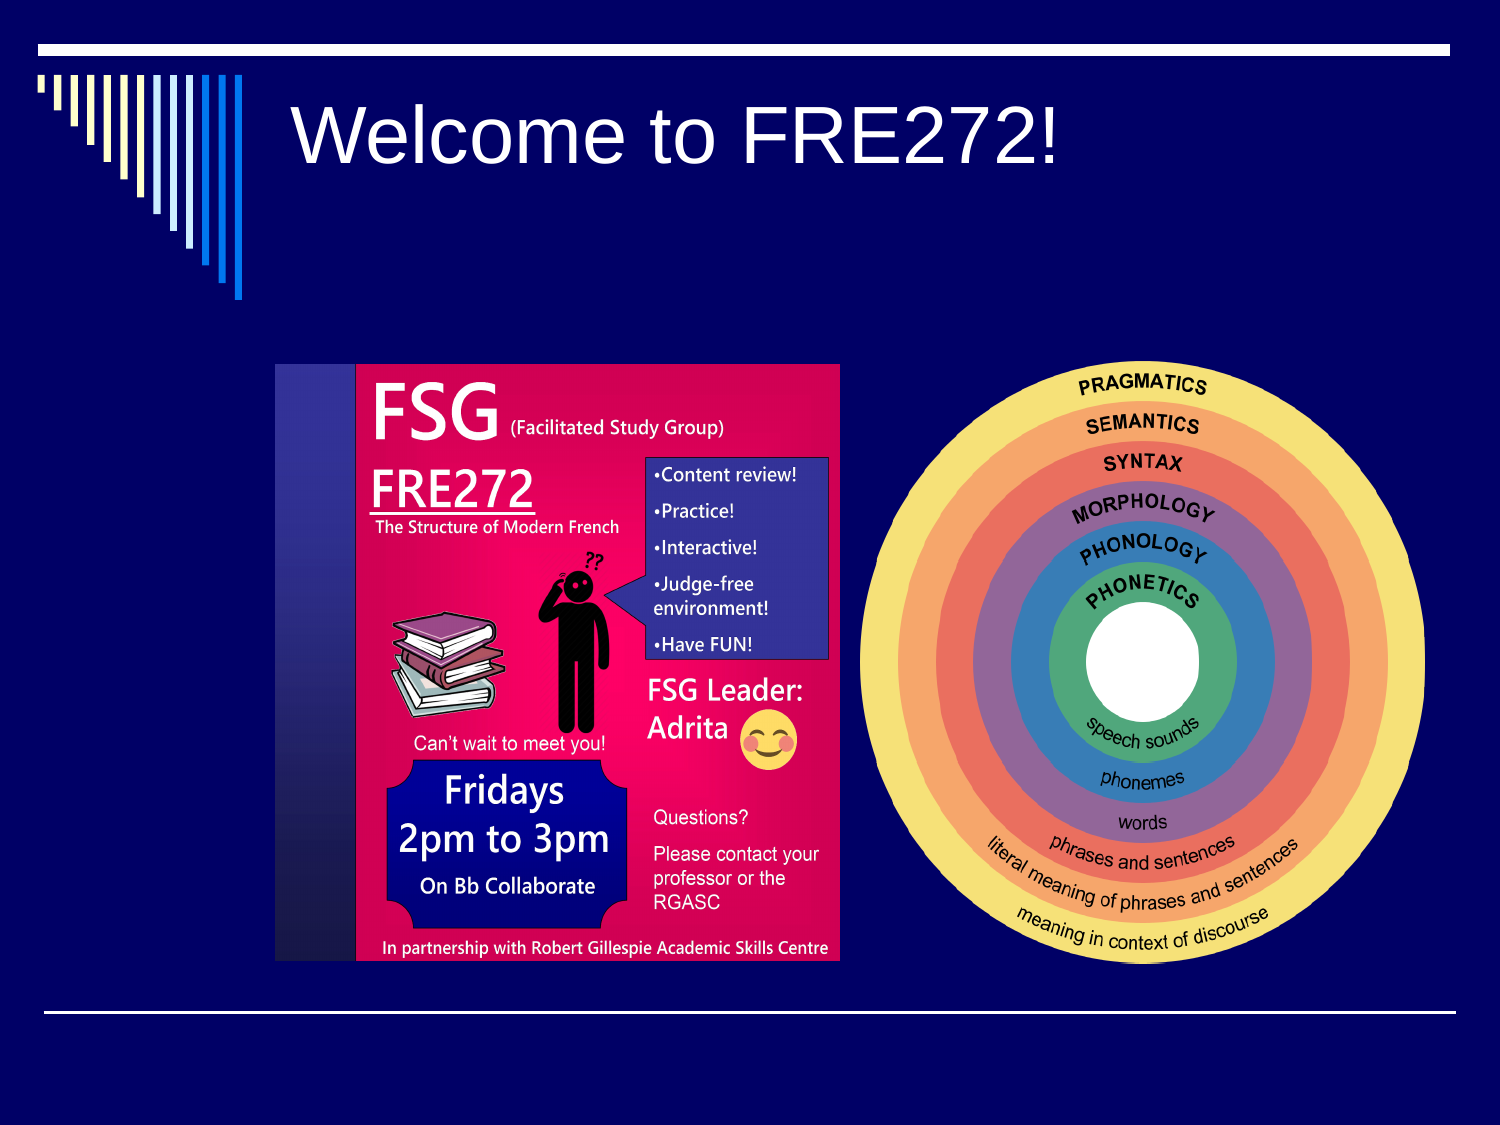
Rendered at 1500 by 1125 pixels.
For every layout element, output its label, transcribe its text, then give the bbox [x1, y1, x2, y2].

title Welcome to FRE272! [275, 75, 1425, 288]
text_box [274, 363, 840, 962]
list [860, 360, 1426, 964]
